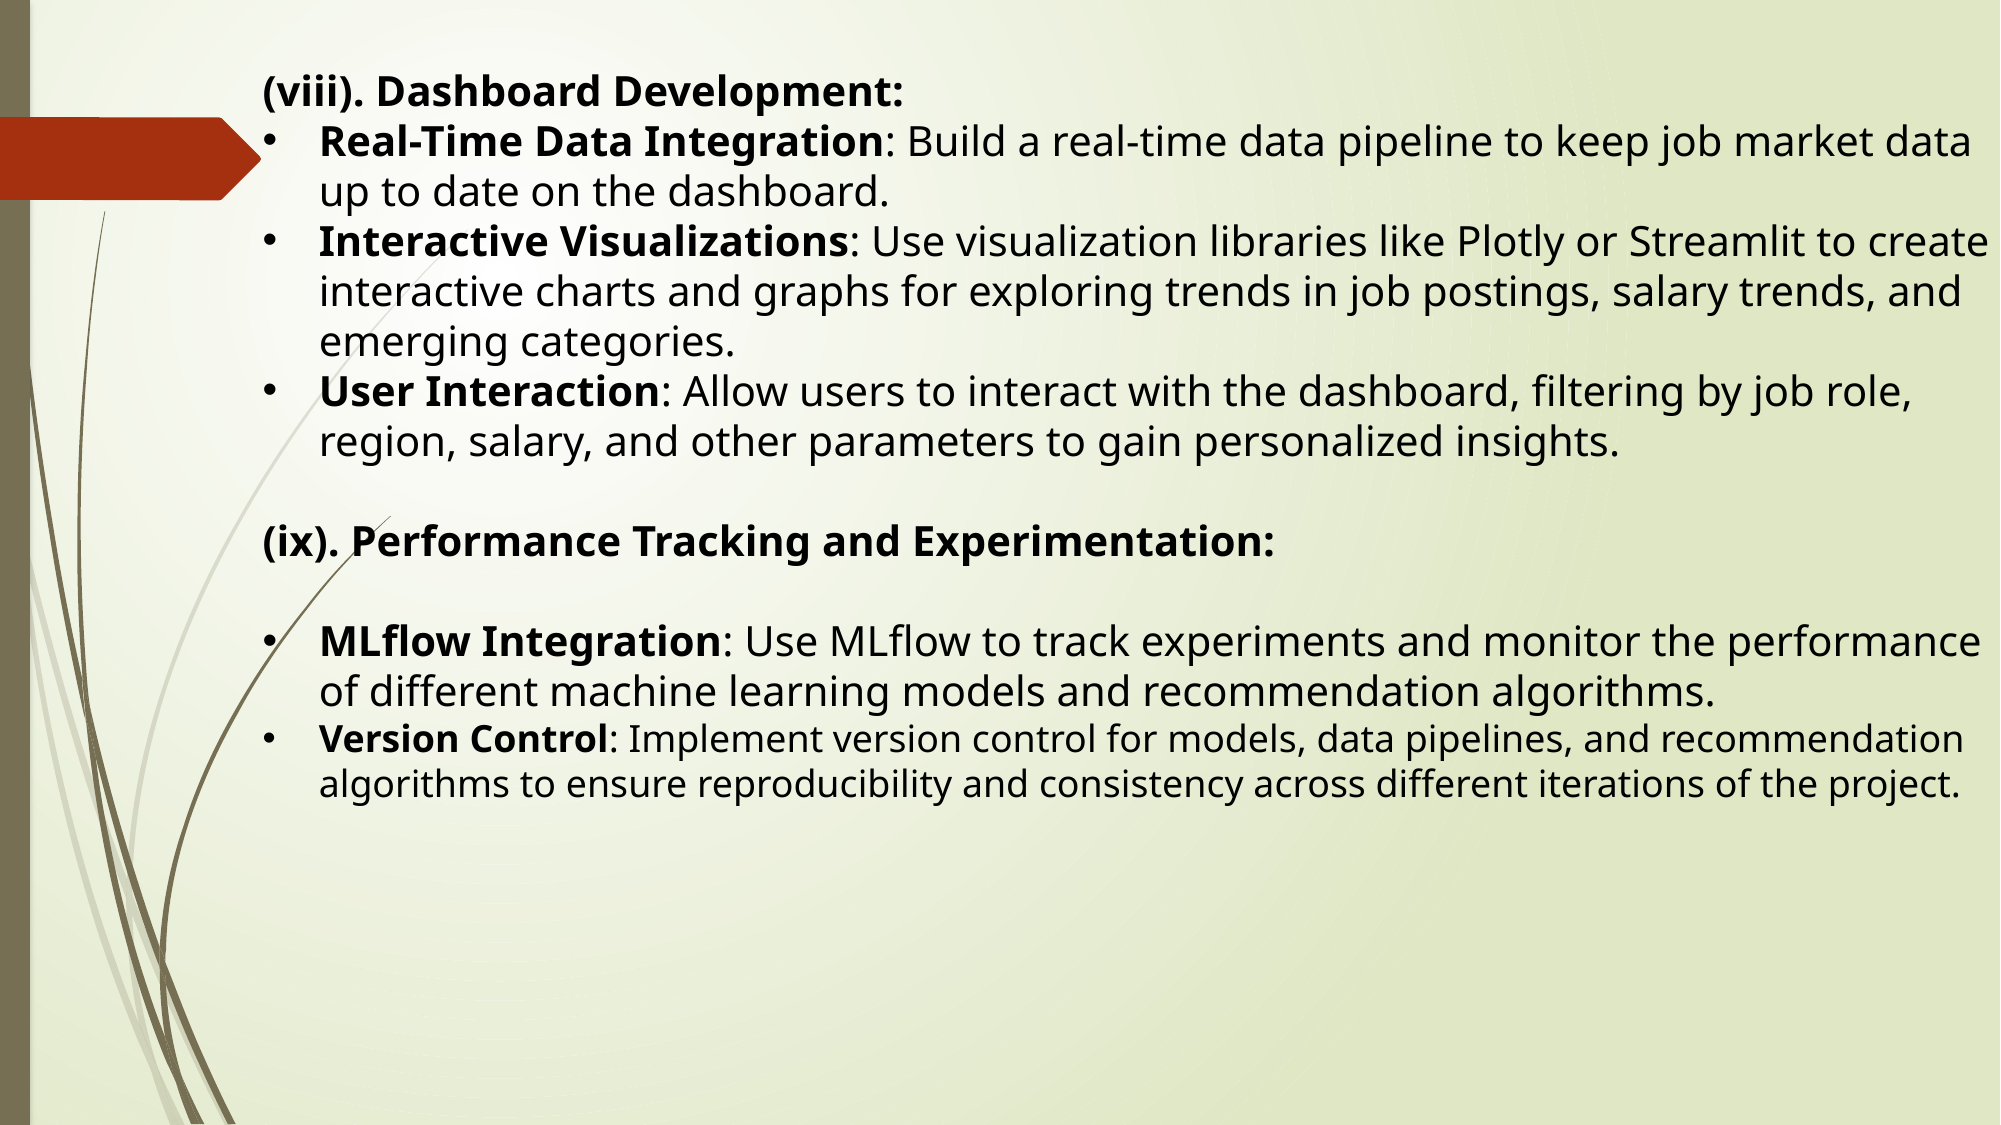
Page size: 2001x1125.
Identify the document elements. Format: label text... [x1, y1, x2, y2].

text_box (viii). Dashboard Development: Real-Time Data Integration: Build a real-time data pipeline to keep job market data up to date on the dashboard. Interactive Visualizations: Use visualization libraries like Plotly or Streamlit to create interactive charts and graphs for exploring trends in job postings, salary trends, and emerging categories. User Interaction: Allow users to interact with the dashboard, filtering by job role, region, salary, and other parameters to gain personalized insights. (ix). Performance Tracking and Experimentation: MLflow Integration: Use MLflow to track experiments and monitor the performance of different machine learning models and recommendation algorithms. Version Control: Implement version control for models, data pipelines, and recommendation algorithms to ensure reproducibility and consistency across different iterations of the project. [247, 57, 2000, 863]
